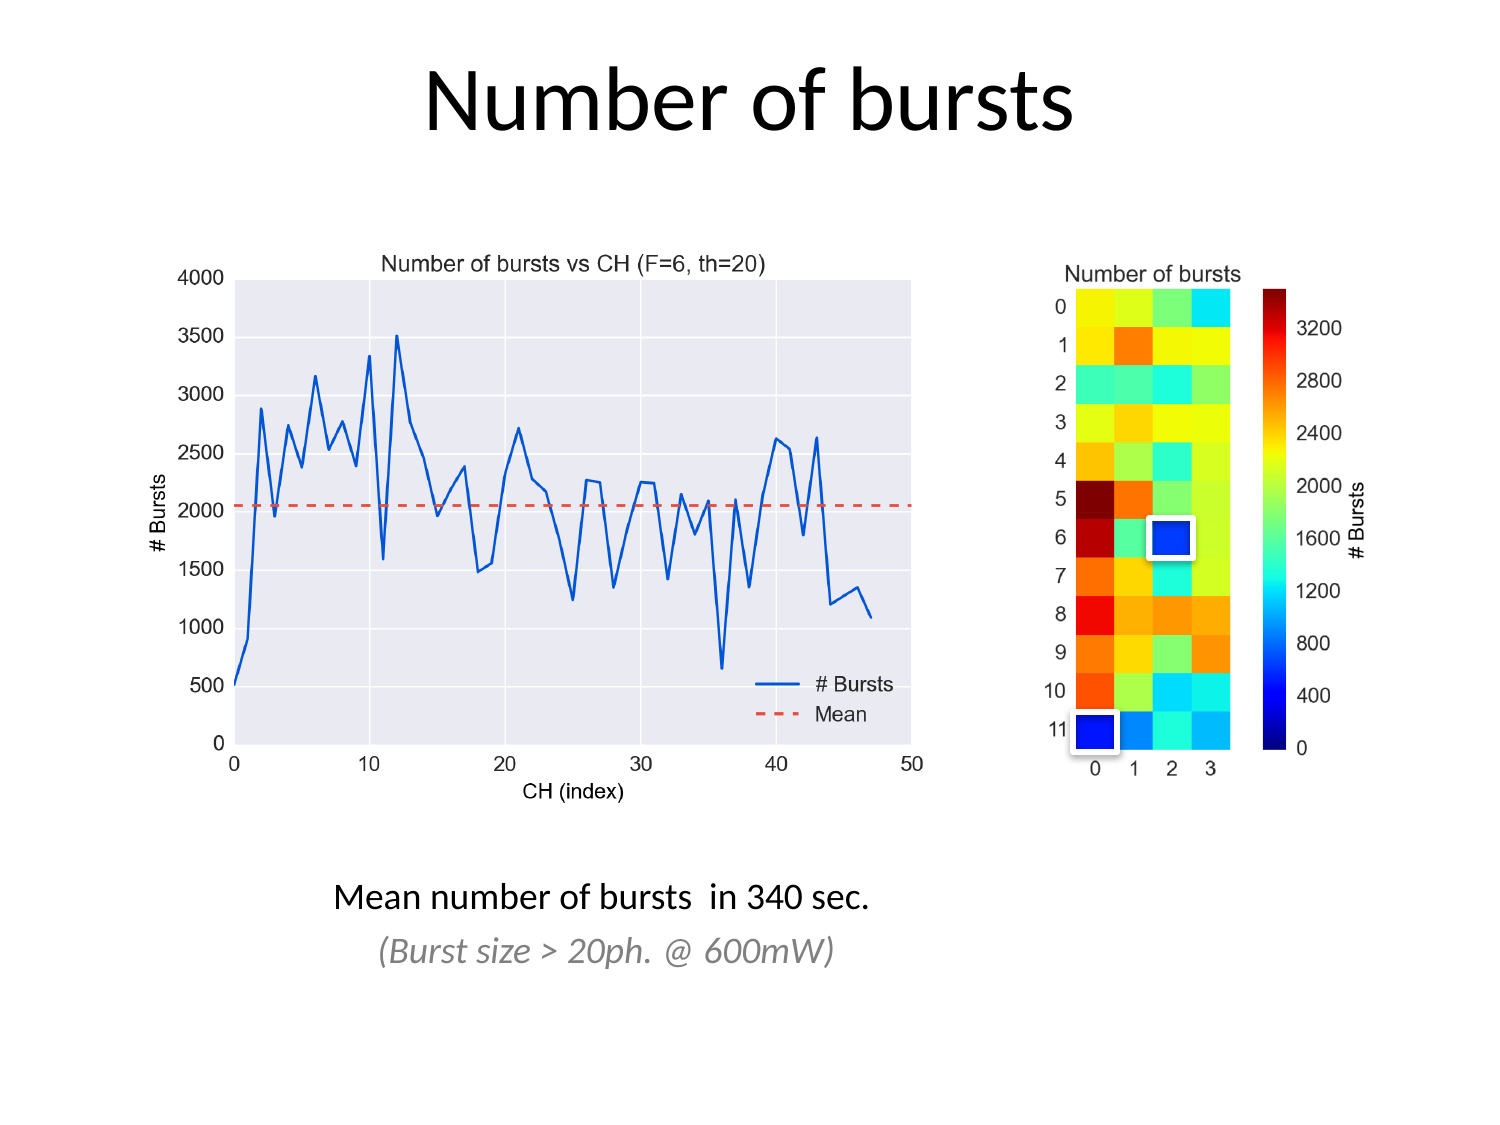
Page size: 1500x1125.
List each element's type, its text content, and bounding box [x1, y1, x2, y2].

picture [1034, 254, 1379, 791]
title Number of bursts [75, 0, 1425, 188]
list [139, 242, 933, 813]
